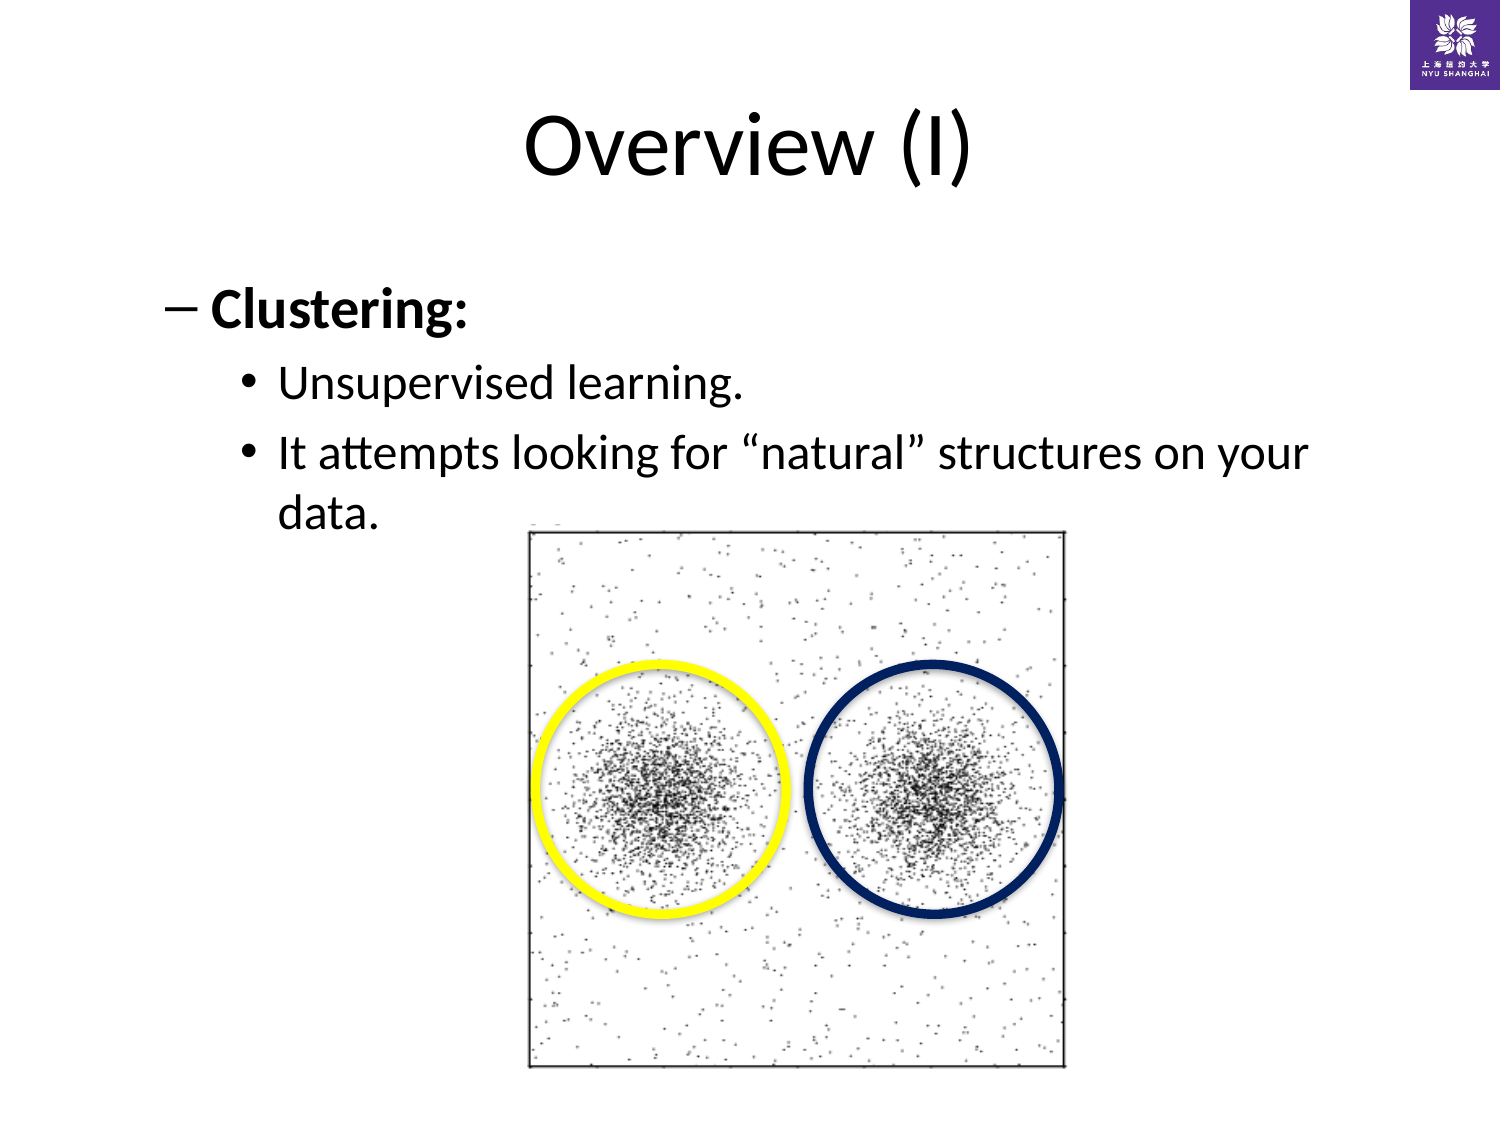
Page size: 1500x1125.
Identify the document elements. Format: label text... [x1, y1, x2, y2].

title Overview (I) [75, 45, 1425, 233]
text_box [466, 524, 1129, 1090]
list Clustering: Unsupervised learning. It attempts looking for “natural” structures on your data. [75, 262, 1425, 1005]
picture [1410, 0, 1500, 90]
